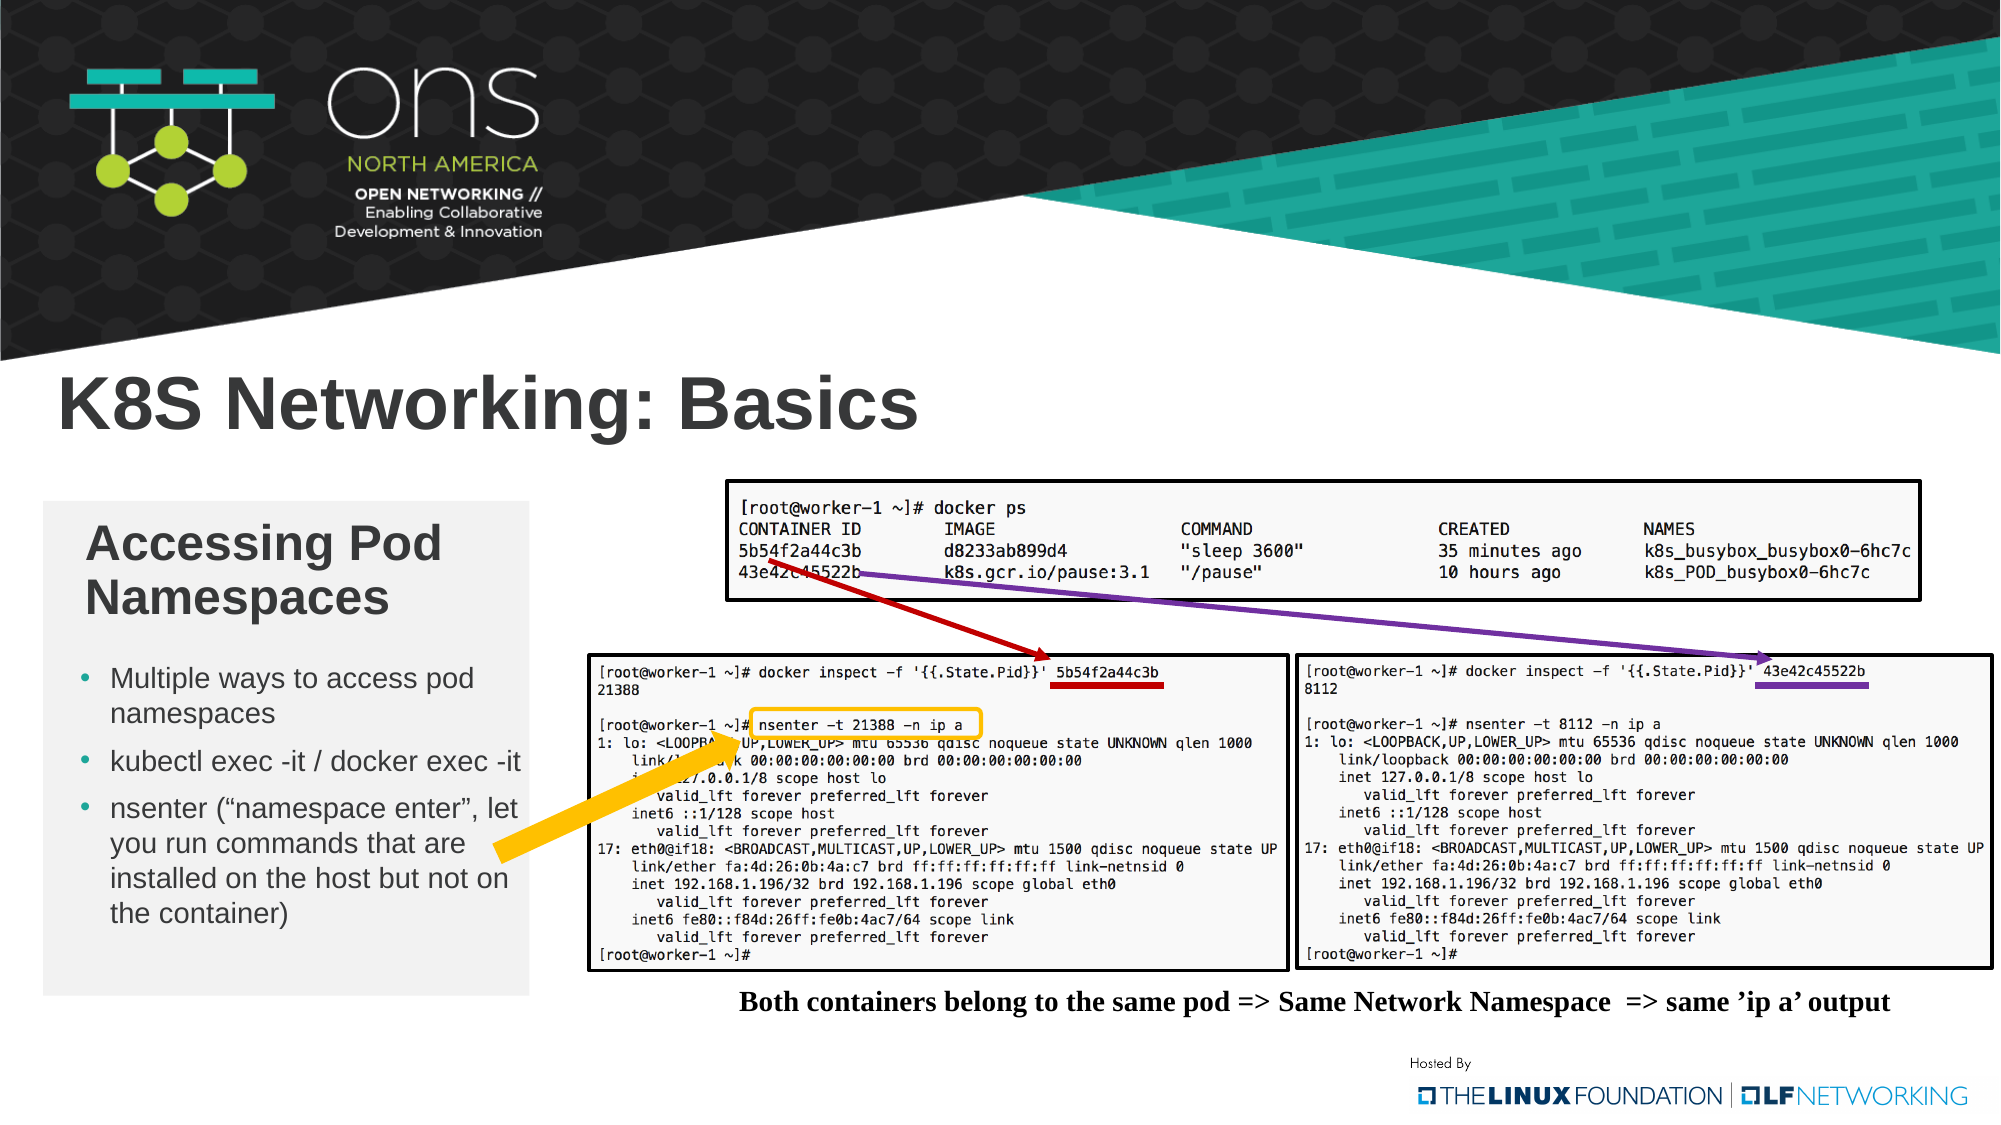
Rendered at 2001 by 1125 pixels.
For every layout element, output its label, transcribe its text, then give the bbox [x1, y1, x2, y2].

text_box [42, 500, 530, 997]
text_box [858, 573, 1773, 660]
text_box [768, 560, 1052, 660]
text_box Both containers belong to the same pod => Same Network Namespace => same ’ip a’ output [771, 974, 1907, 1025]
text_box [79, 516, 771, 1124]
picture [0, 0, 2001, 1125]
title K8S Networking: Basics [43, 357, 1038, 468]
